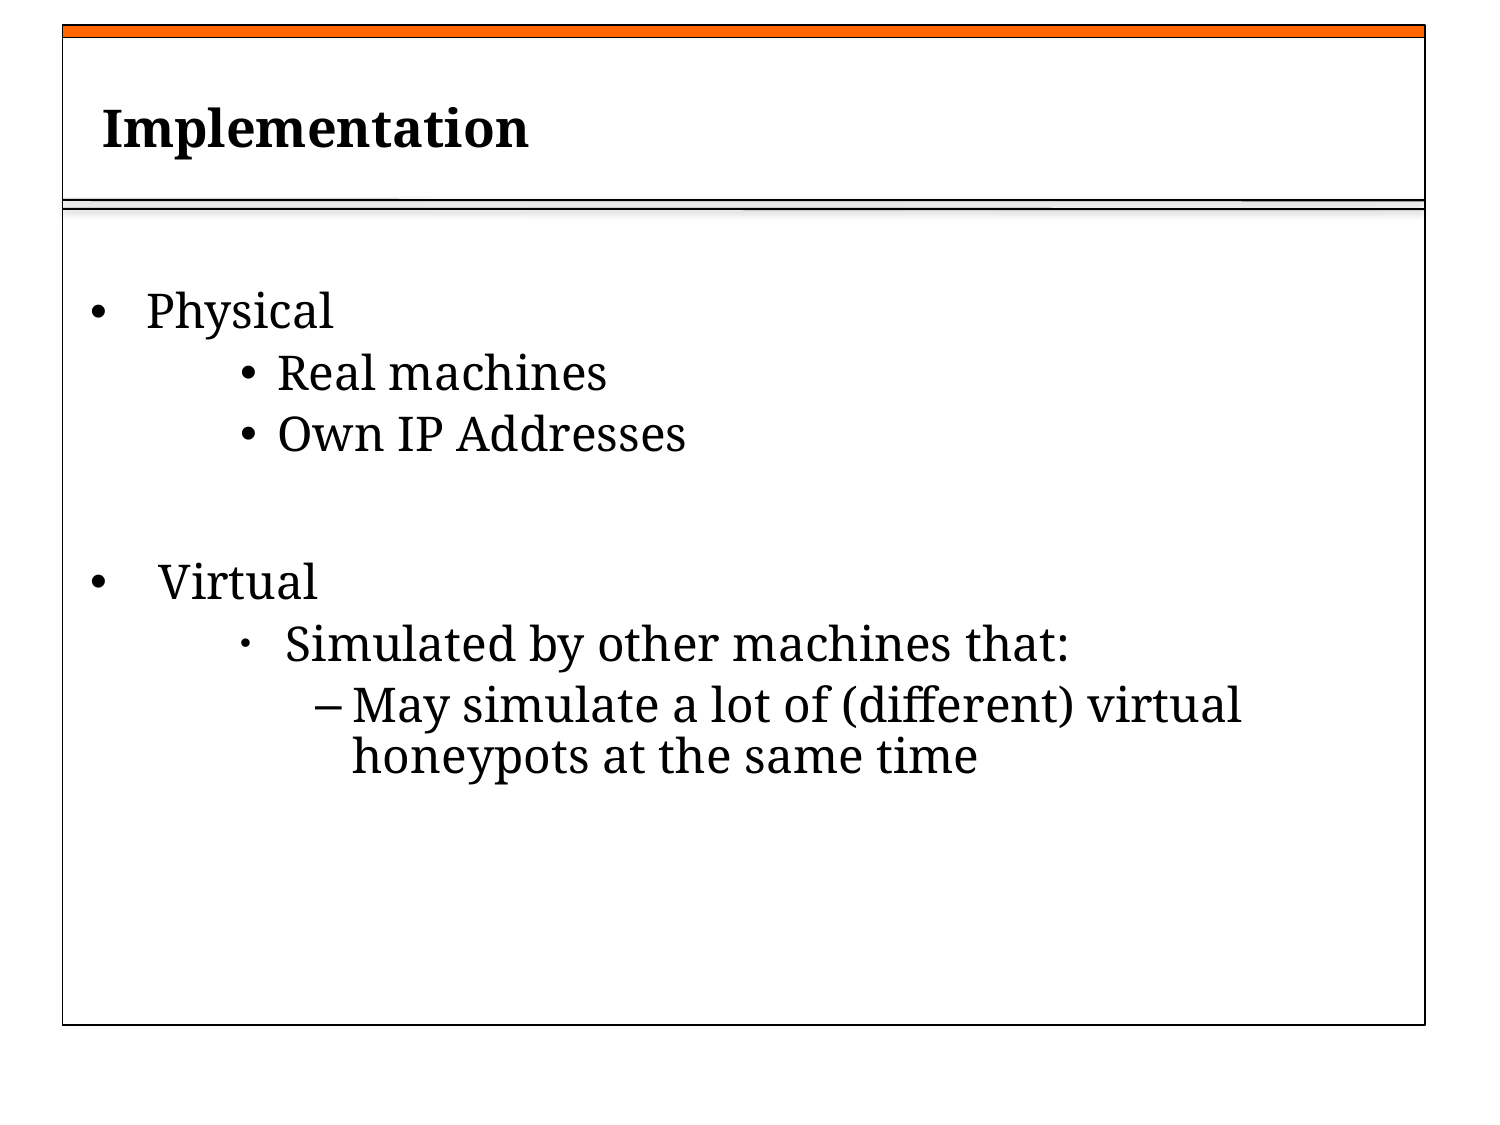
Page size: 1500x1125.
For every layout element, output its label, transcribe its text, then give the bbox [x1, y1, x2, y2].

text_box [62, 24, 1425, 38]
list Physical Real machines Own IP Addresses Virtual Simulated by other machines that: May simulate a lot of (different) virtual honeypots at the same time [75, 280, 1425, 1023]
text_box Implementation [87, 45, 1450, 209]
text_box [62, 38, 1425, 198]
text_box [62, 217, 1425, 1025]
